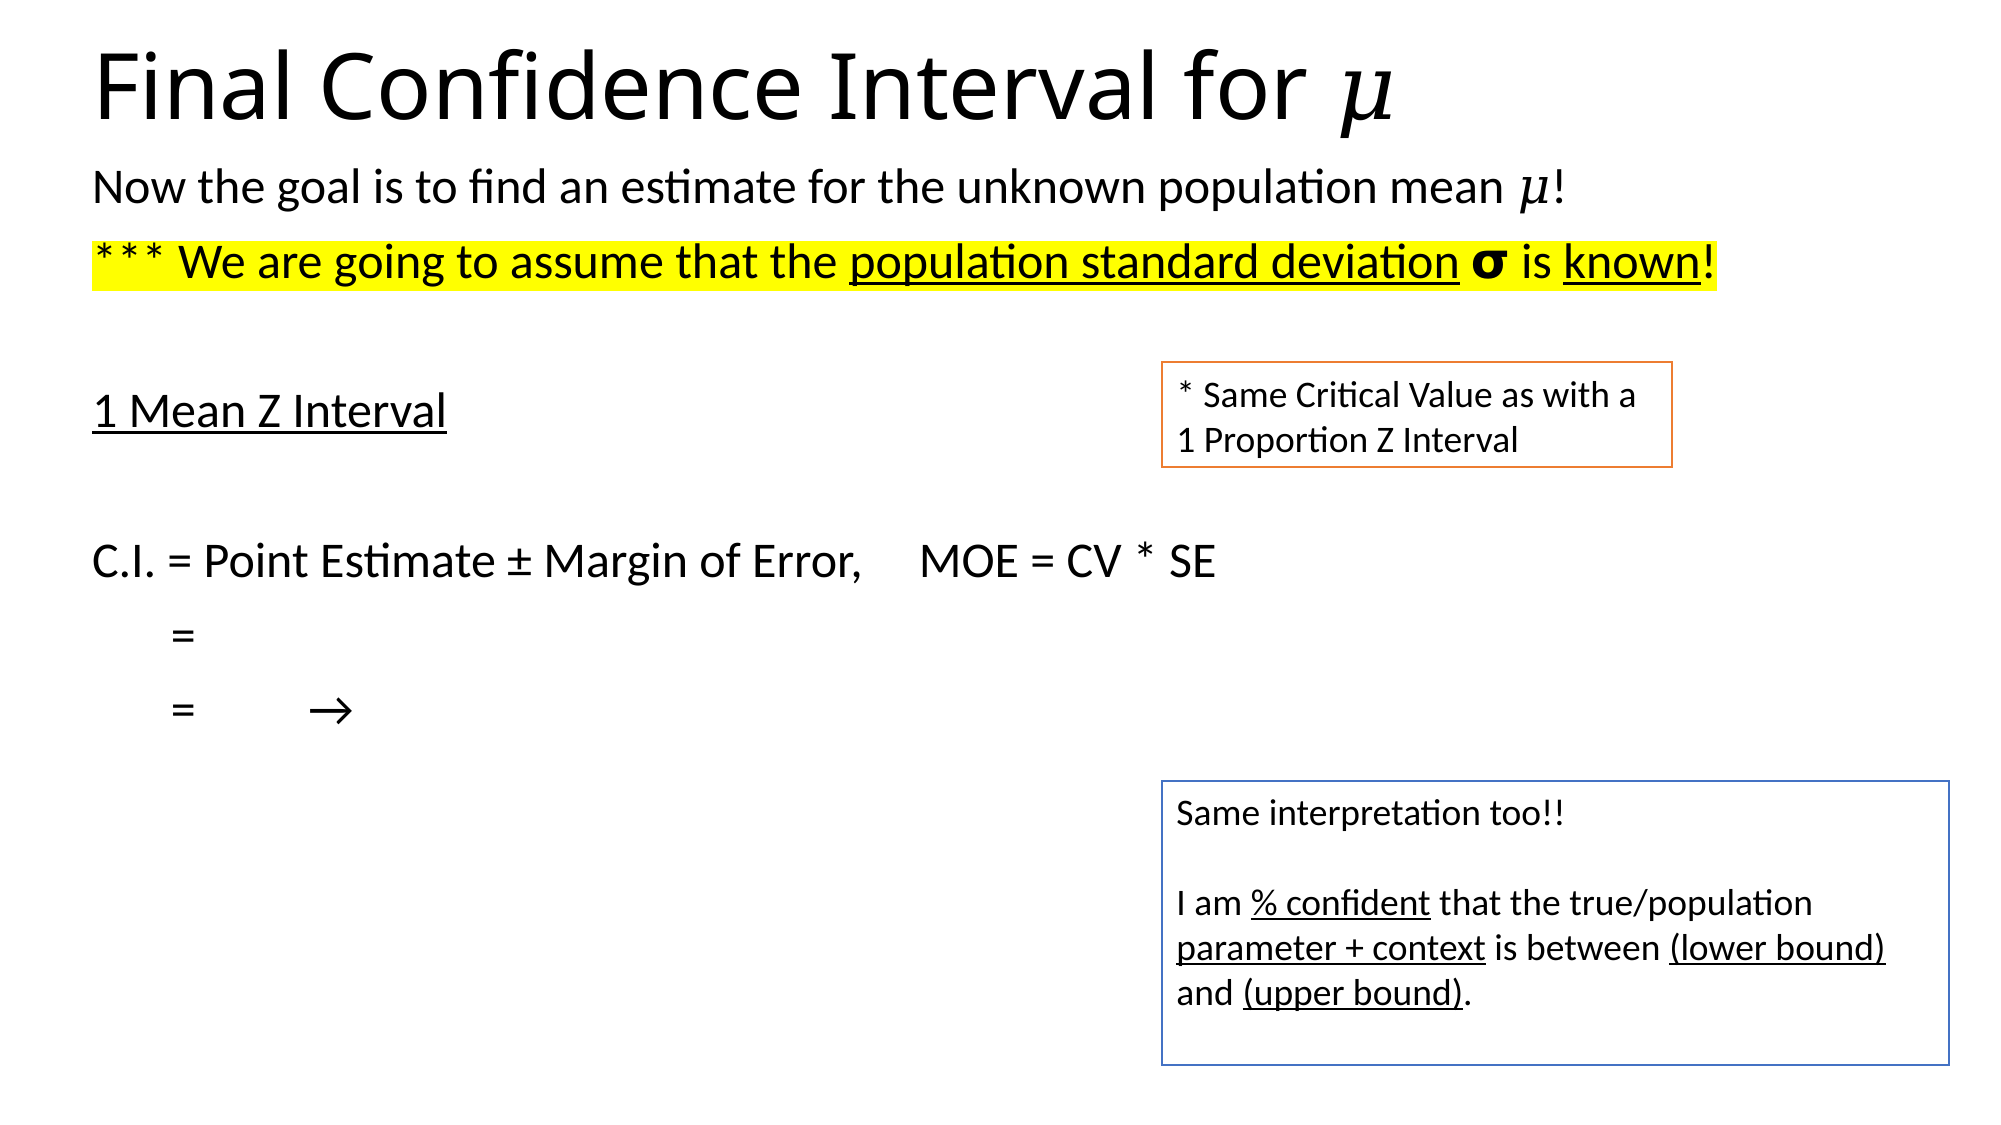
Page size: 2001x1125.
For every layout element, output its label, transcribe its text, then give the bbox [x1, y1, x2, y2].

text_box * Same Critical Value as with a 1 Proportion Z Interval [1161, 361, 1673, 468]
text_box Same interpretation too!! I am % confident that the true/population parameter + context is between (lower bound) and (upper bound). [1161, 780, 1950, 1066]
title Final Confidence Interval for 𝜇 [77, 0, 1803, 199]
